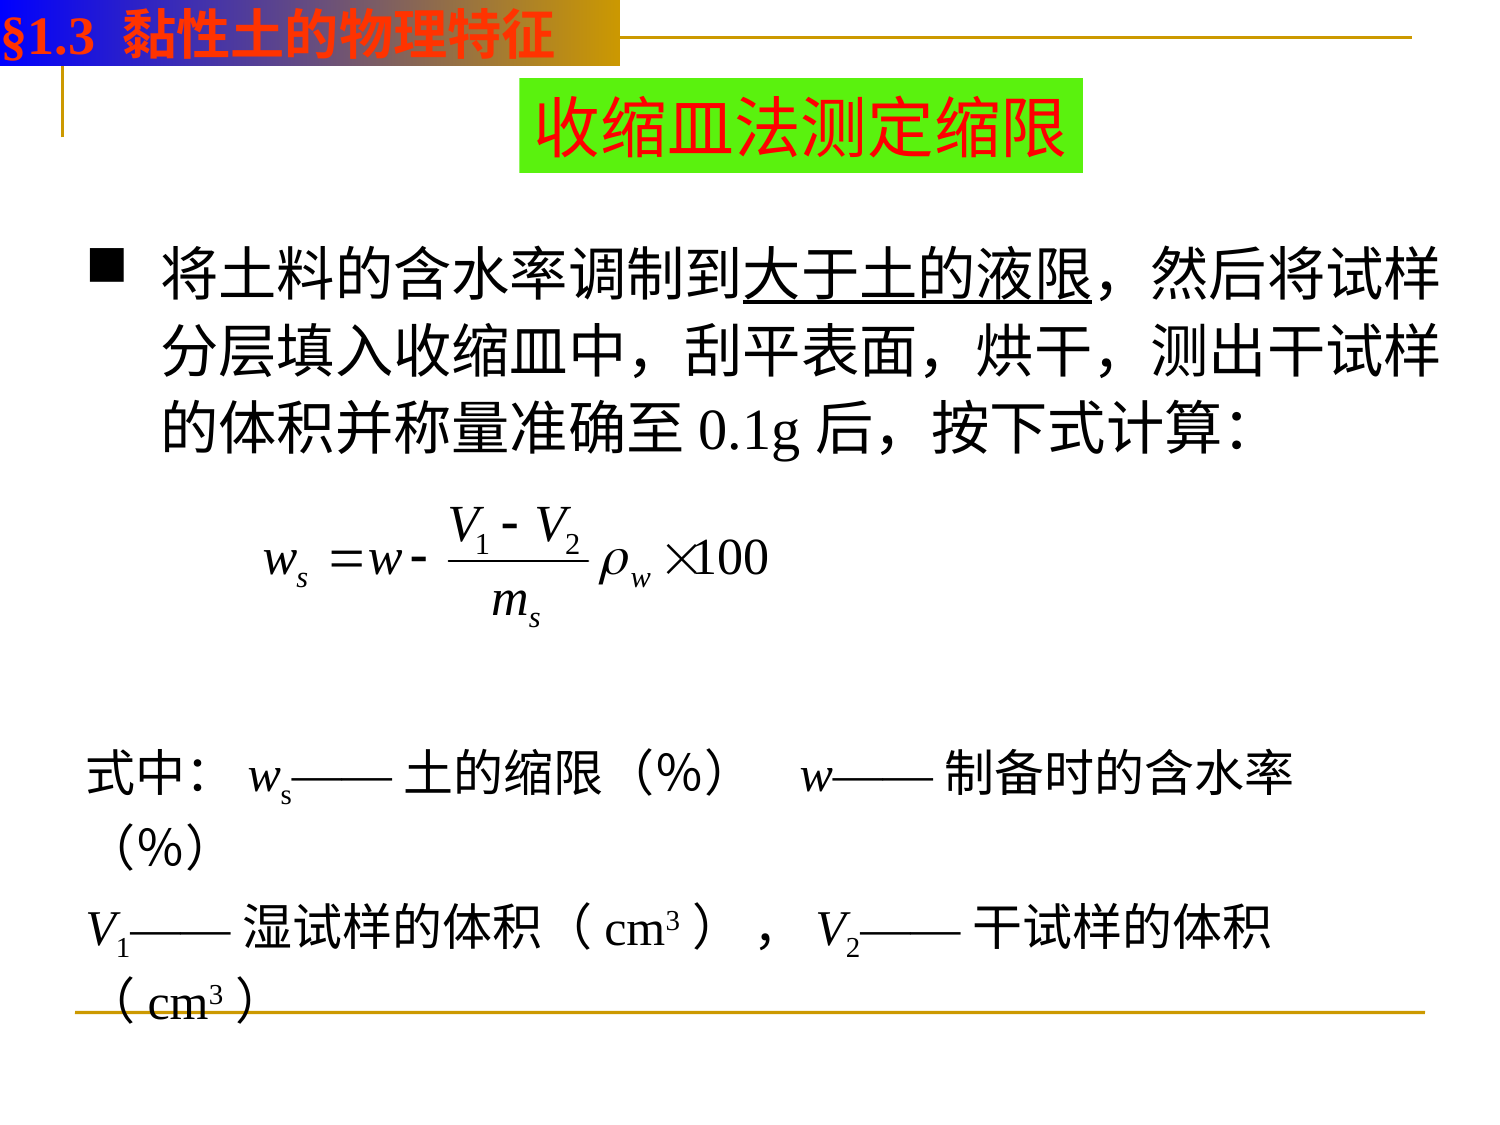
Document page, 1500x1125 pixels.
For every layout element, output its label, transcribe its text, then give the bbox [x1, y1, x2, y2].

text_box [253, 491, 780, 640]
text_box 将土料的含水率调制到大于土的液限，然后将试样分层填入收缩皿中，刮平表面，烘干，测出干试样的体积并称量准确至0.1g后，按下式计算： 式中：ws——土的缩限（％） w——制备时的含水率（％） V1——湿试样的体积（cm3） ，V2——干试样的体积（cm3） [70, 222, 1458, 1038]
text_box 收缩皿法测定缩限 [519, 78, 1083, 173]
text_box §1.3 黏性土的物理特征 [0, 0, 620, 66]
